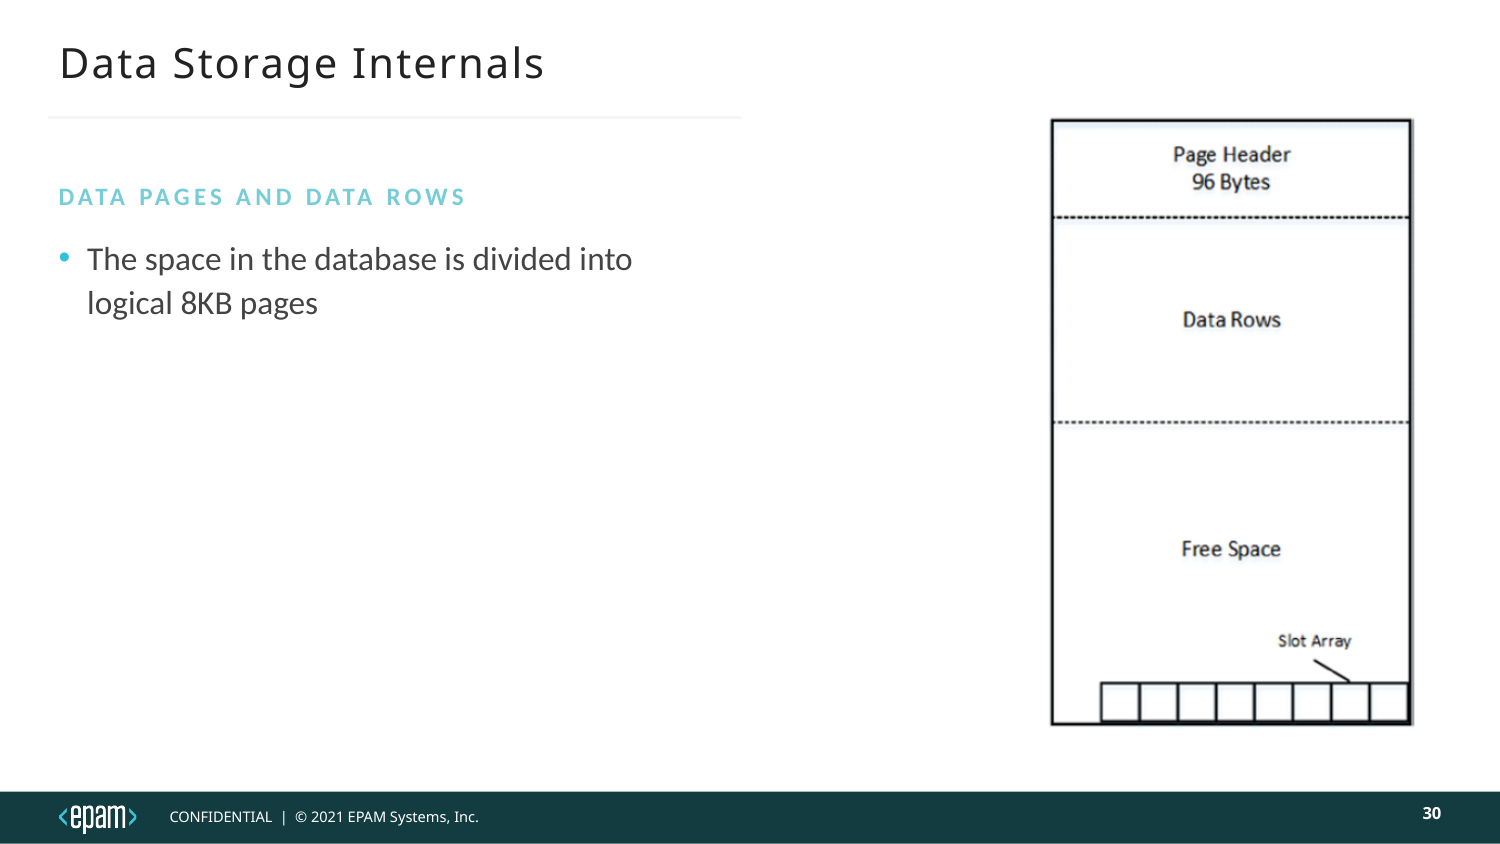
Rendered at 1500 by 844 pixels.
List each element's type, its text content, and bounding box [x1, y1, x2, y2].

title Data Storage Internals [59, 37, 1442, 87]
slide_number 30 [1216, 791, 1442, 844]
list Data Pages and Data Rows [58, 177, 713, 234]
list The space in the database is divided into logical 8KB pages [58, 234, 713, 735]
picture [1042, 111, 1421, 733]
